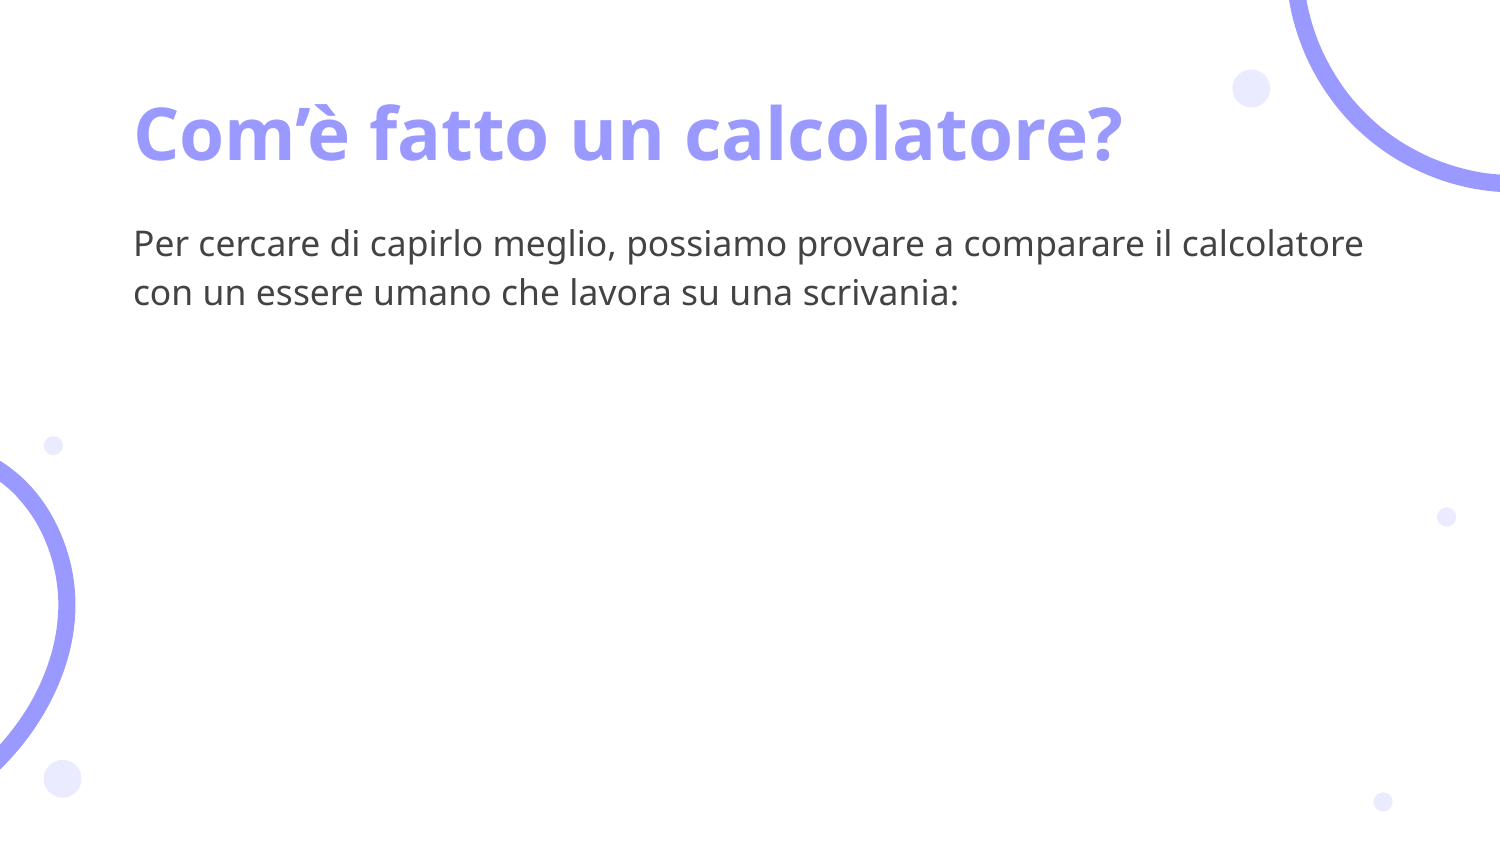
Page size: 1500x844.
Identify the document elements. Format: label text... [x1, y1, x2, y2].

list Per cercare di capirlo meglio, possiamo provare a comparare il calcolatore con un essere umano che lavora su una scrivania: [118, 199, 1382, 760]
title Com’è fatto un calcolatore? [118, 72, 1382, 167]
